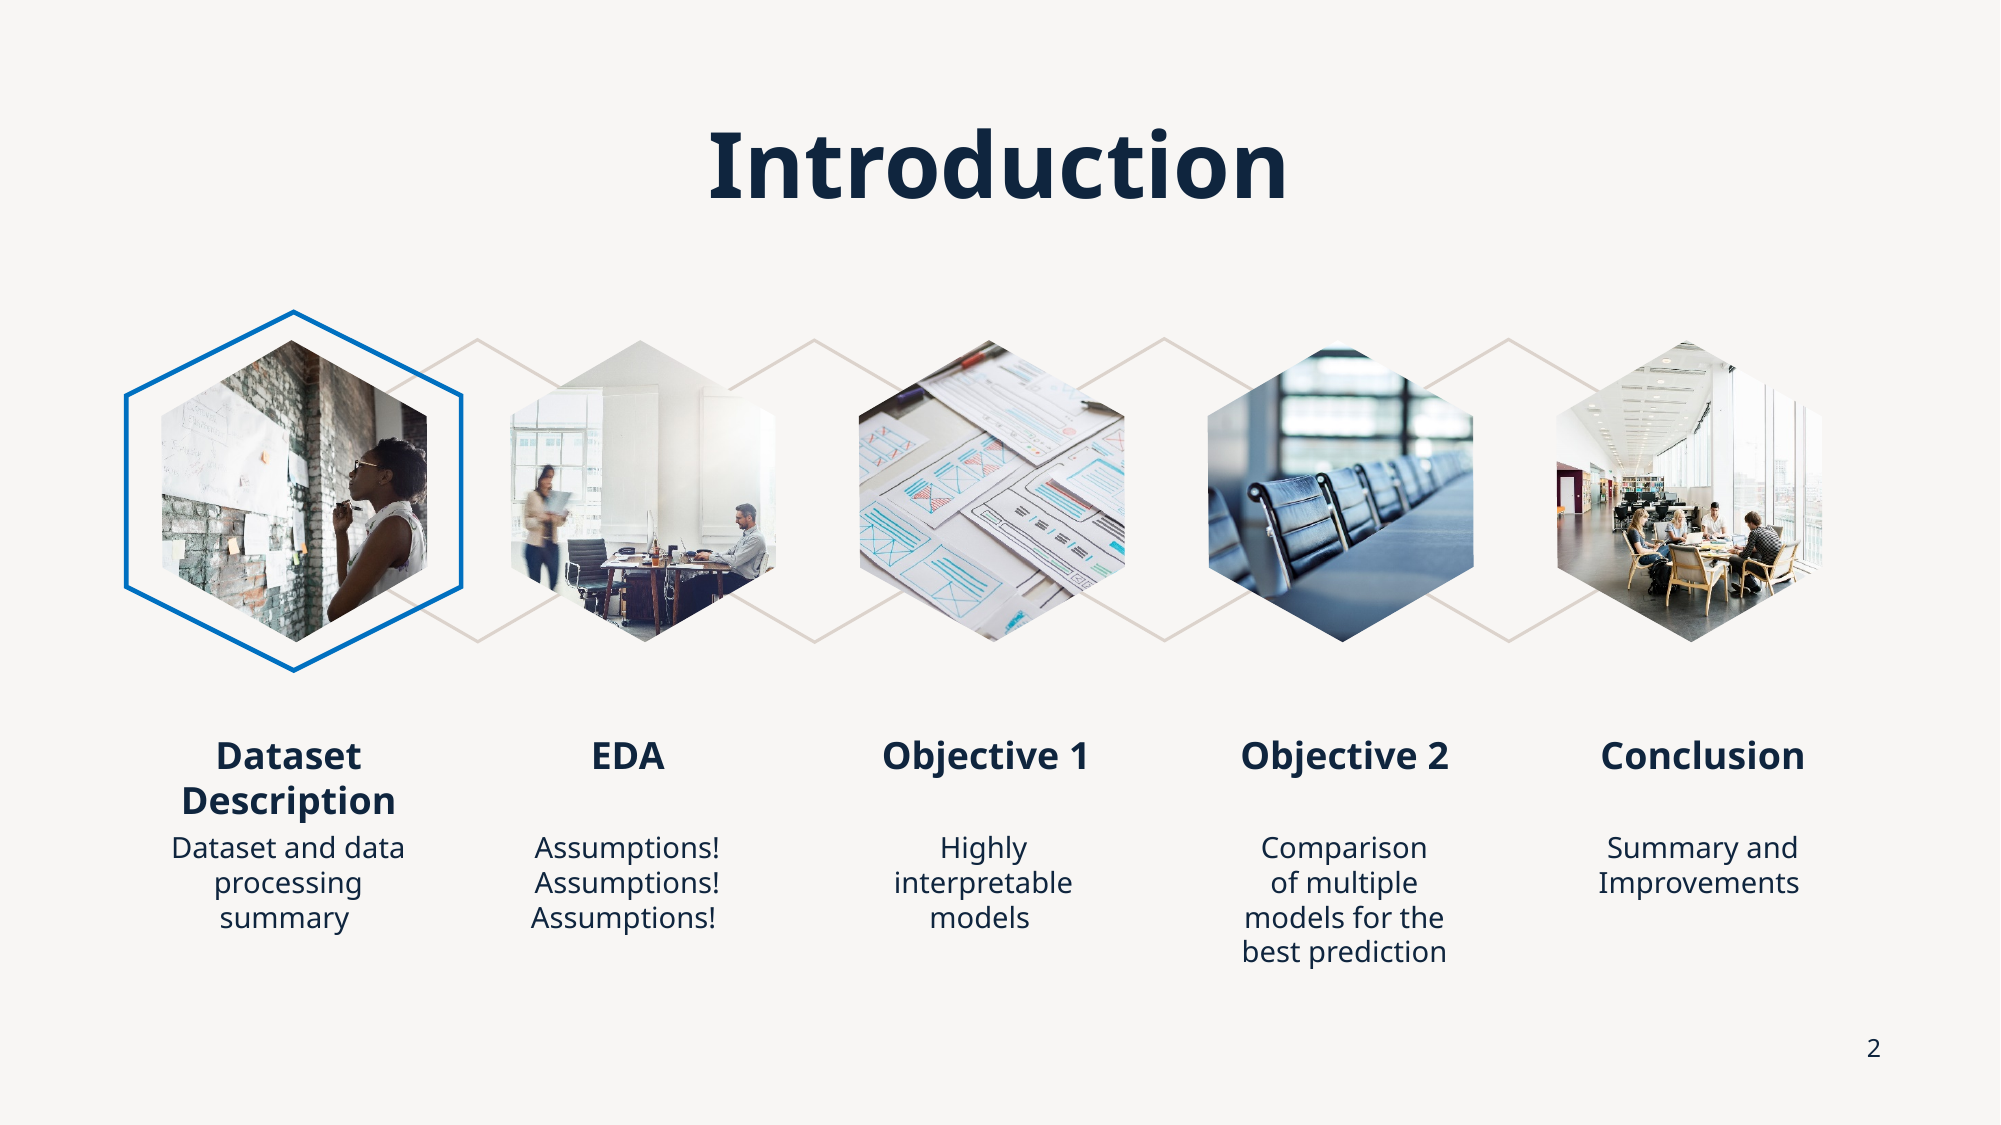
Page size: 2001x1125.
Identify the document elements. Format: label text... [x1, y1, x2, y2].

picture [510, 340, 776, 643]
text_box [236, 643, 351, 672]
picture [1207, 340, 1474, 643]
list Conclusion [1549, 724, 1858, 808]
list Summary and Improvements [1564, 821, 1842, 955]
list Objective 1 [832, 724, 1141, 808]
list Dataset Description [134, 724, 443, 808]
list Objective 2 [1190, 724, 1499, 808]
picture [858, 340, 1125, 643]
text_box [428, 377, 463, 605]
title Introduction [137, 59, 1863, 278]
picture [161, 340, 428, 643]
list EDA [473, 724, 782, 808]
text_box [235, 310, 353, 340]
picture [1556, 340, 1823, 643]
list Dataset and data processing summary [149, 821, 428, 955]
list Assumptions! Assumptions! Assumptions! [488, 821, 767, 955]
slide_number 2 [1836, 1020, 1912, 1080]
list Highly interpretable models [844, 821, 1123, 955]
list Comparison of multiple models for the best prediction [1205, 821, 1484, 955]
text_box [125, 377, 161, 606]
